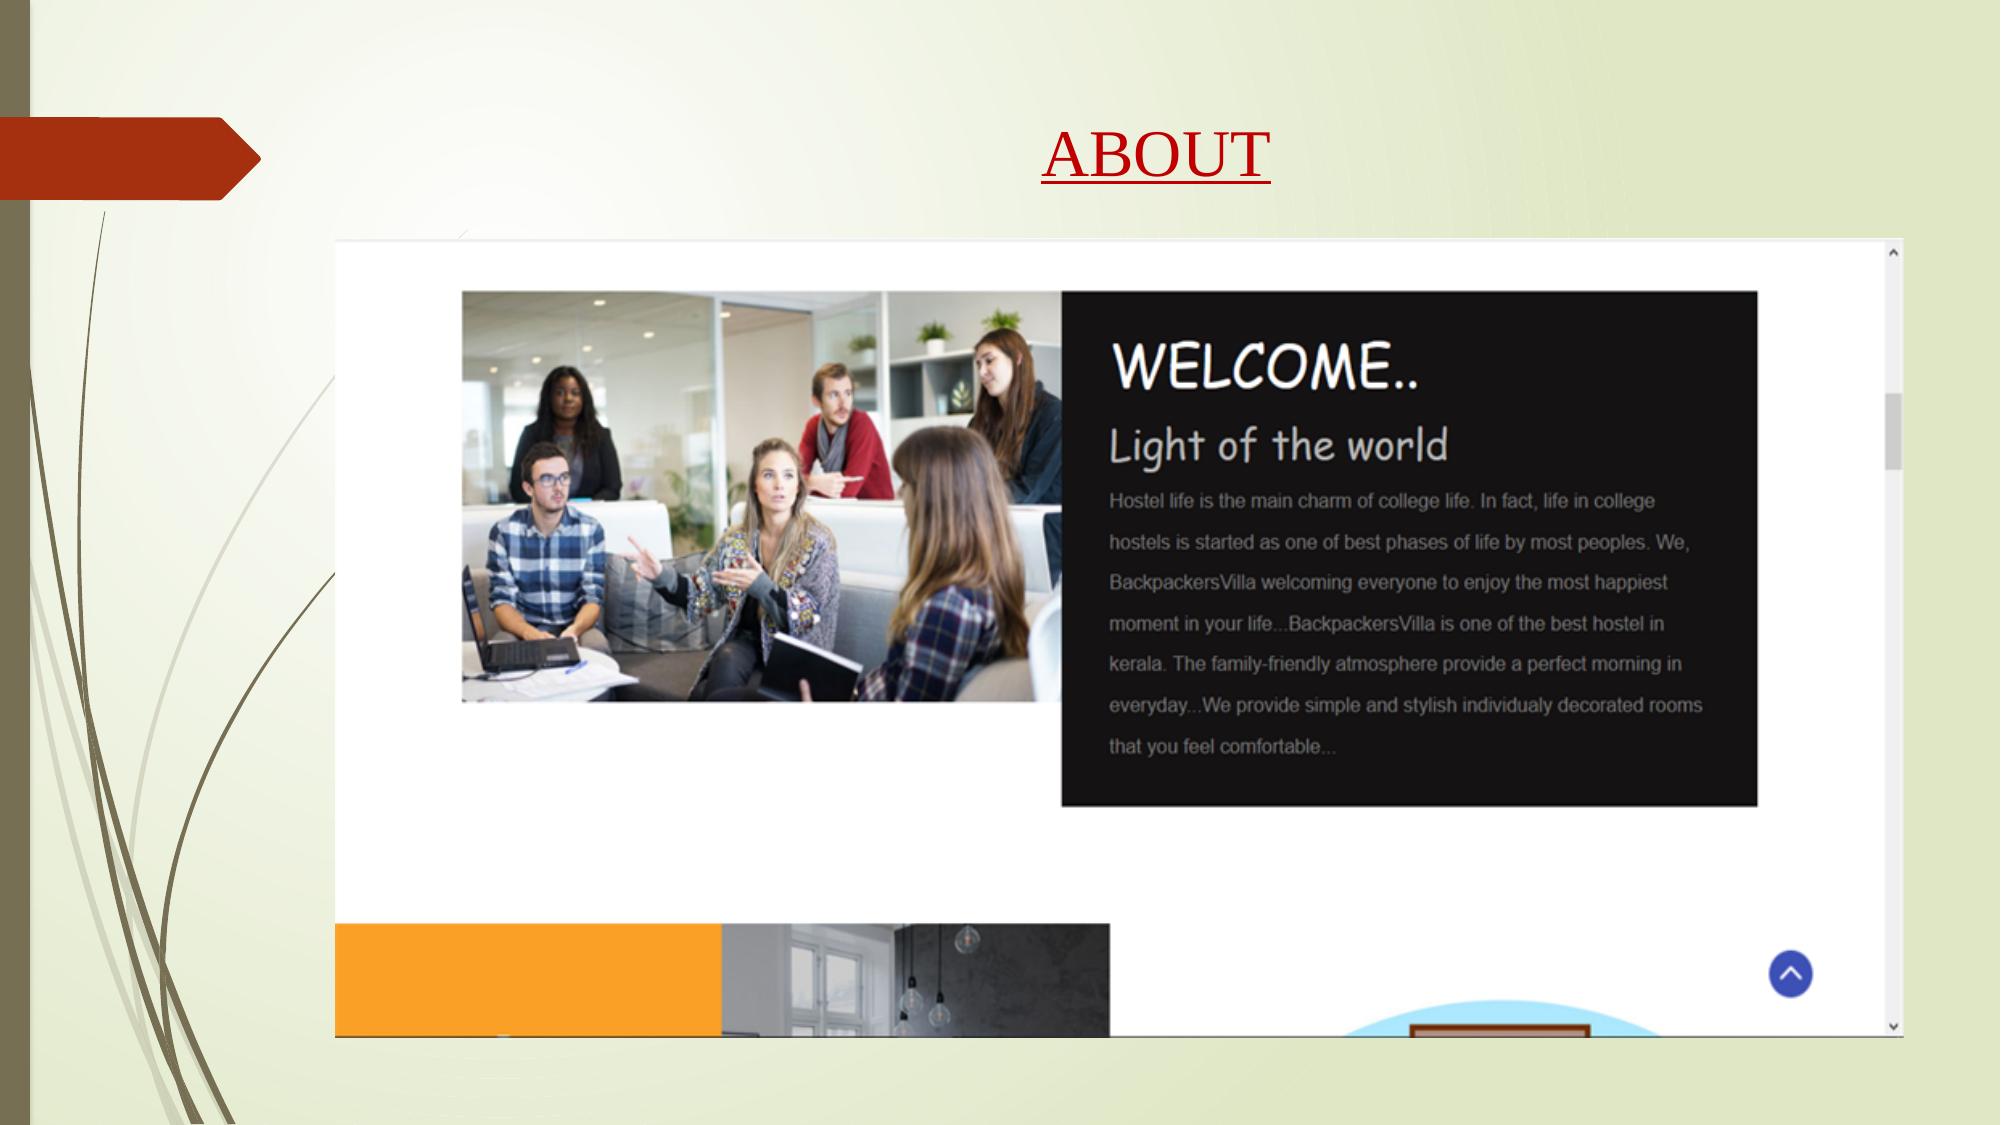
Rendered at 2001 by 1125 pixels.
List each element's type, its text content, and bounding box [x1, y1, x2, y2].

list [335, 238, 1904, 1038]
title ABOUT [425, 102, 1888, 210]
